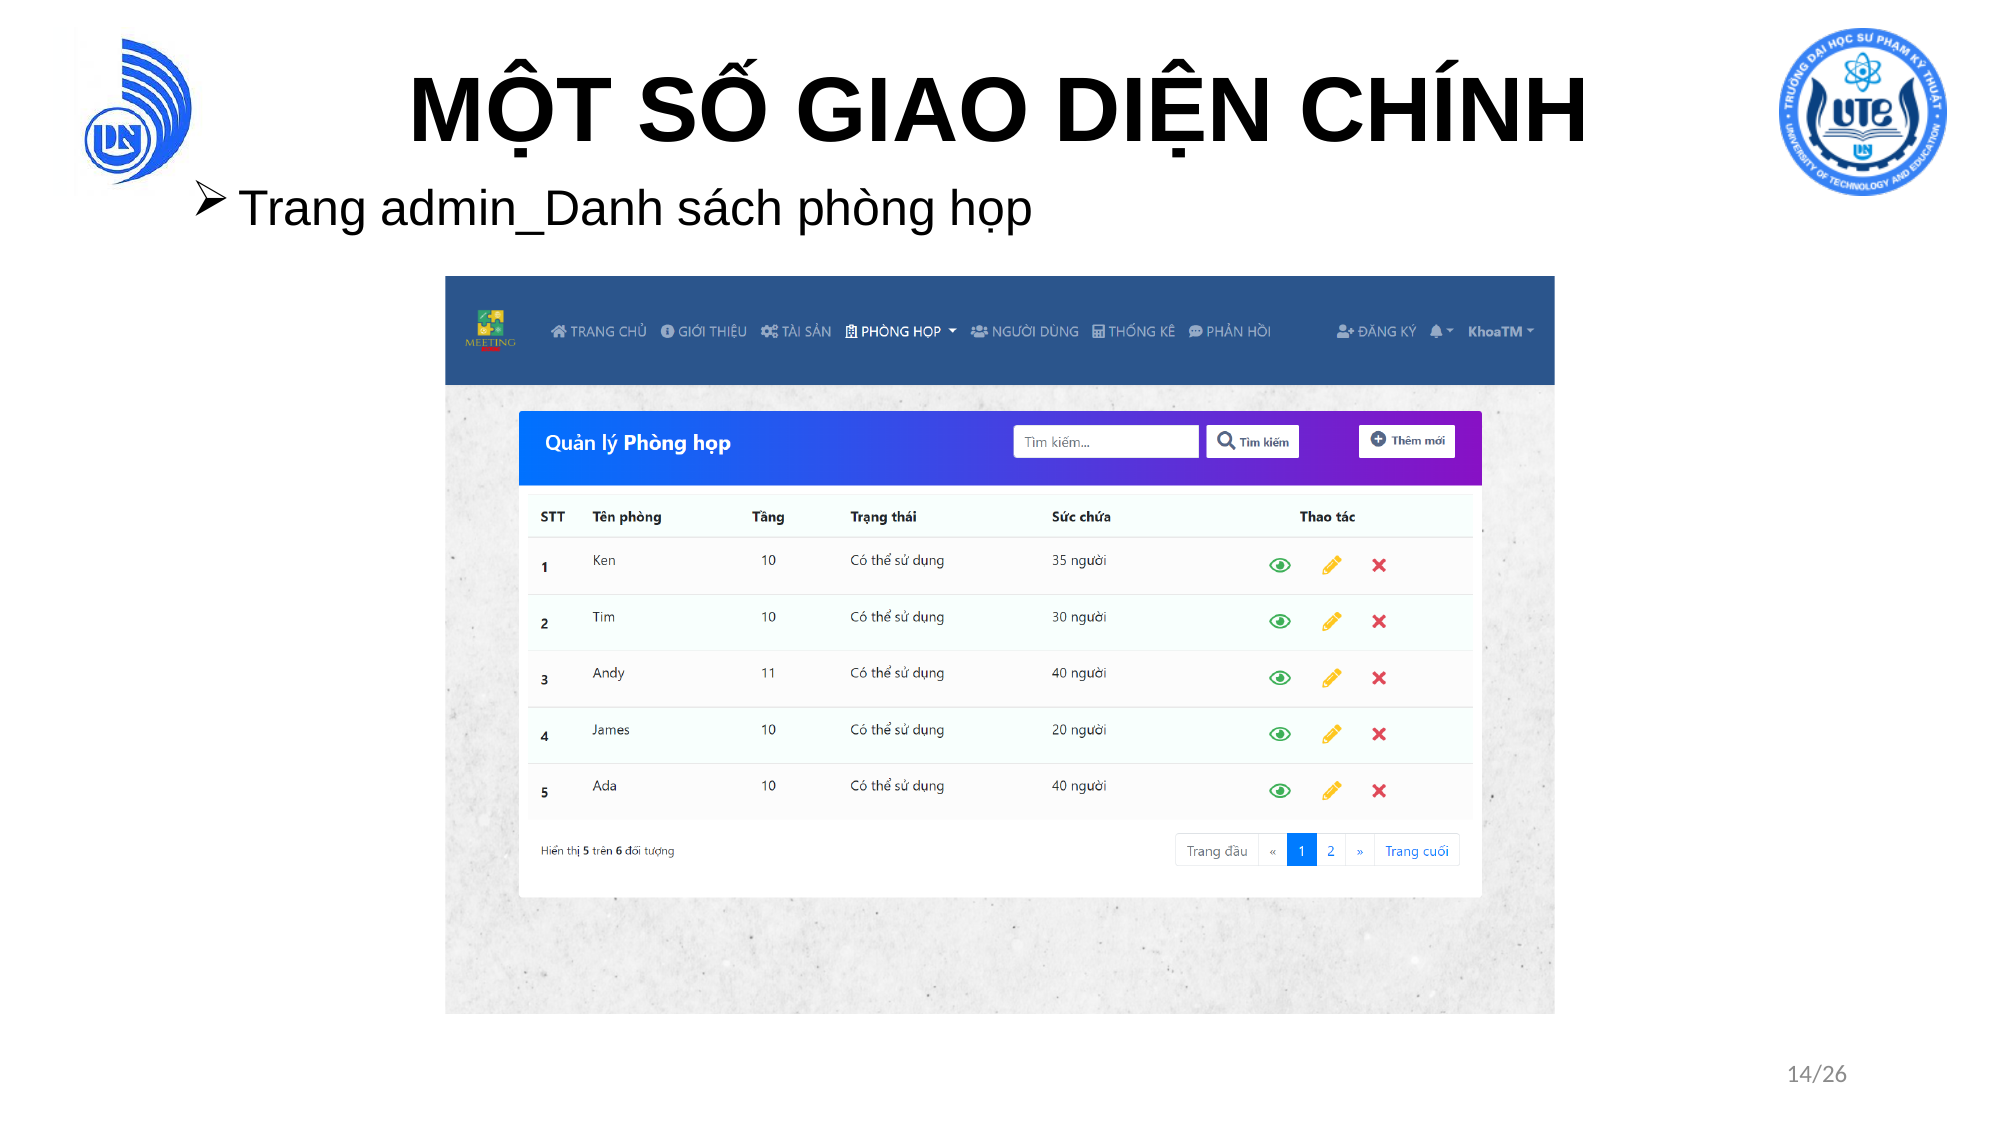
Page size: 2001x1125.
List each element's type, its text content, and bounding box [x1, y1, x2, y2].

picture [1863, 28, 1947, 196]
list Trang admin_Danh sách phòng họp [176, 221, 1504, 248]
slide_number 14/26 [1412, 1042, 1863, 1103]
title MỘT SỐ GIAO DIỆN CHÍNH [137, 2, 1863, 221]
picture [445, 276, 1555, 1014]
